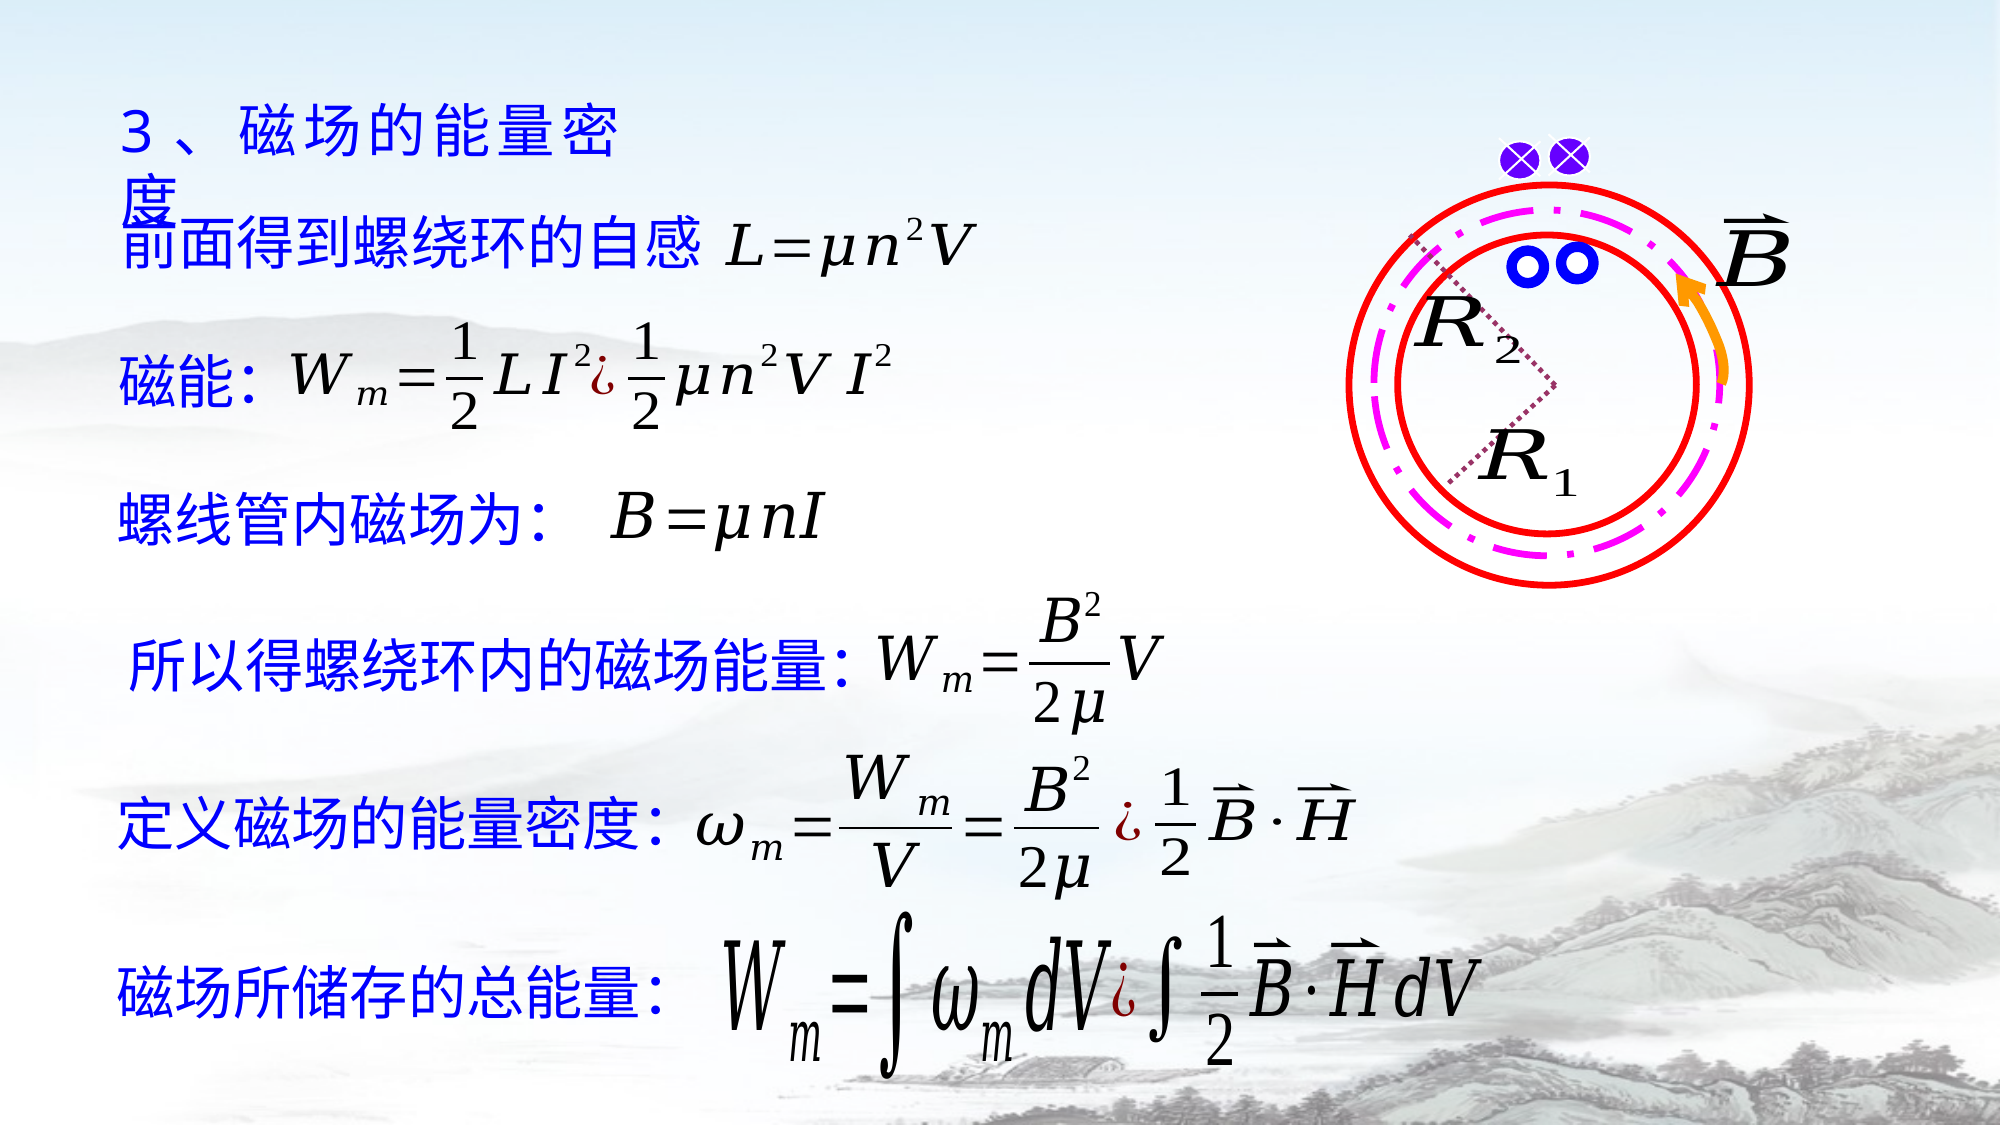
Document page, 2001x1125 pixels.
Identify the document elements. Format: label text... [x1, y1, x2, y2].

text_box 3、磁场的能量密度 [105, 86, 635, 172]
text_box 磁场所储存的总能量： [102, 949, 721, 1034]
text_box 前面得到螺绕环的自感 [105, 198, 718, 284]
text_box [0, 0, 2000, 1125]
text_box 定义磁场的能量密度： [102, 780, 775, 865]
text_box 所以得螺绕环内的磁场能量： [113, 621, 901, 707]
text_box [1349, 134, 1799, 586]
text_box 磁能： [103, 338, 308, 423]
text_box 螺线管内磁场为： [102, 475, 638, 560]
